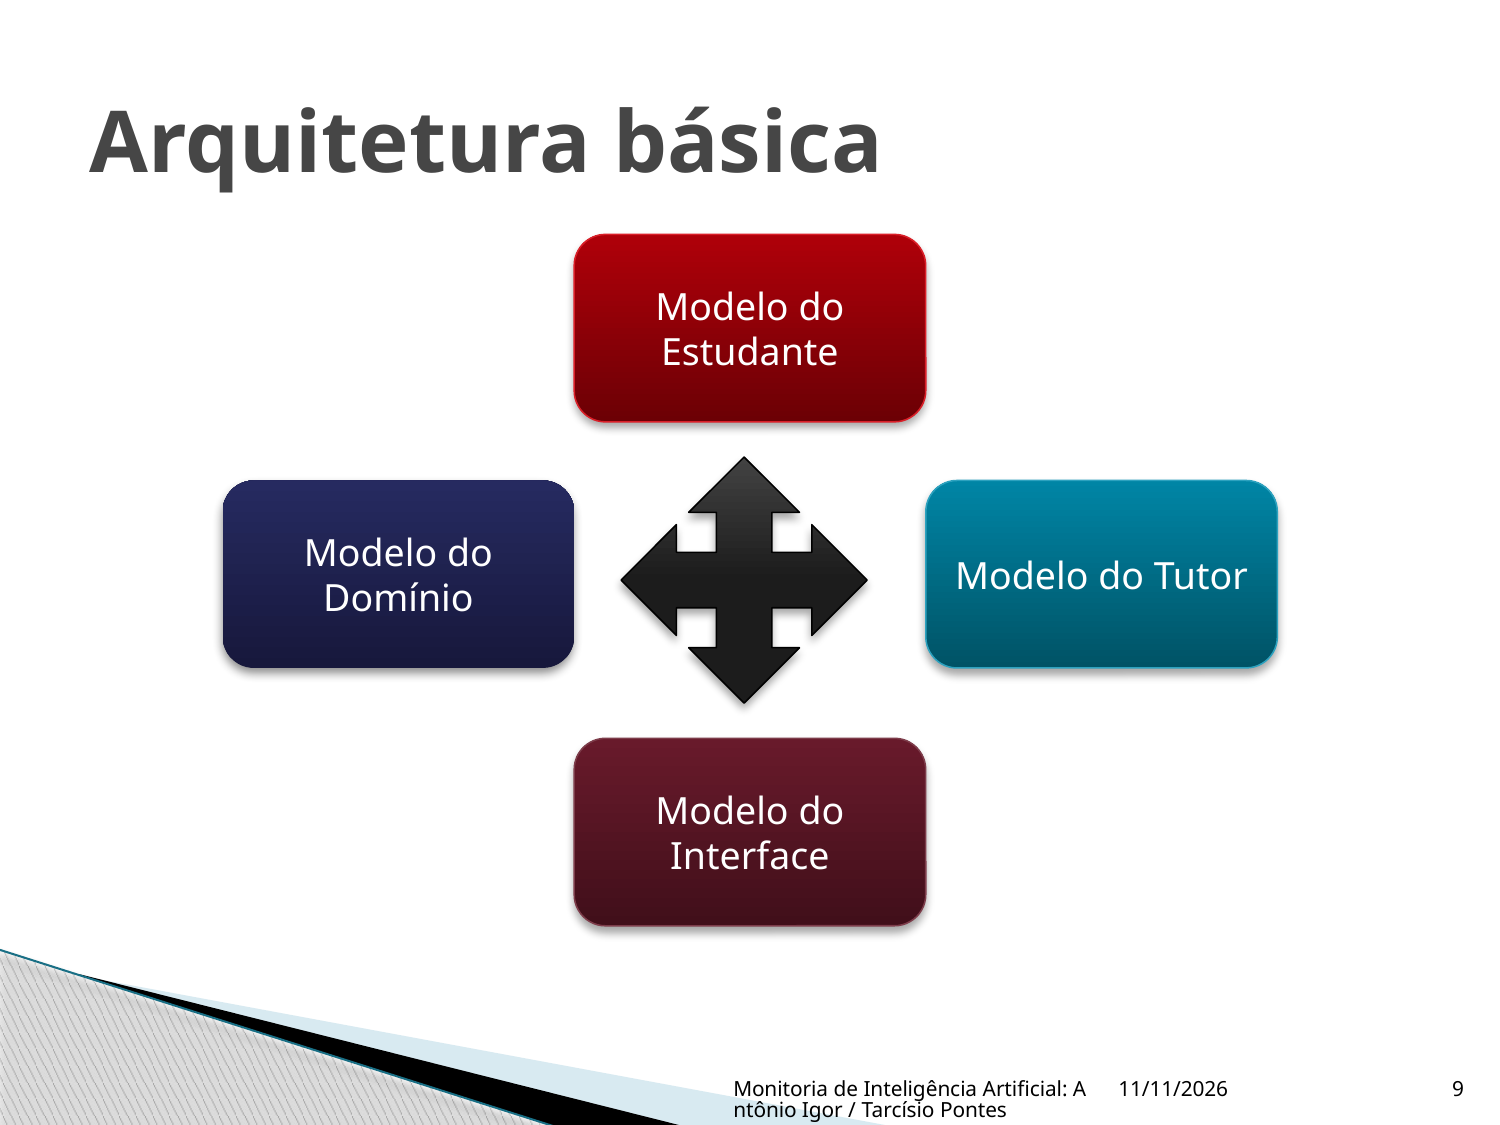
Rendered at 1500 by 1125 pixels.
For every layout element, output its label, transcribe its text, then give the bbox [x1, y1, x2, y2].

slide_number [1105, 1051, 1418, 1112]
text_box Modelo do Estudante [573, 233, 927, 423]
footer Monitoria de Inteligência Artificial: Antônio Igor / Tarcísio Pontes [718, 1051, 1105, 1112]
text_box Modelo do Domínio [222, 480, 575, 668]
title Arquitetura básica [75, 45, 1425, 233]
slide_number 9 [1418, 1051, 1479, 1112]
text_box Modelo do Tutor [925, 479, 1279, 669]
text_box Modelo do Interface [573, 737, 927, 927]
text_box [620, 456, 868, 704]
